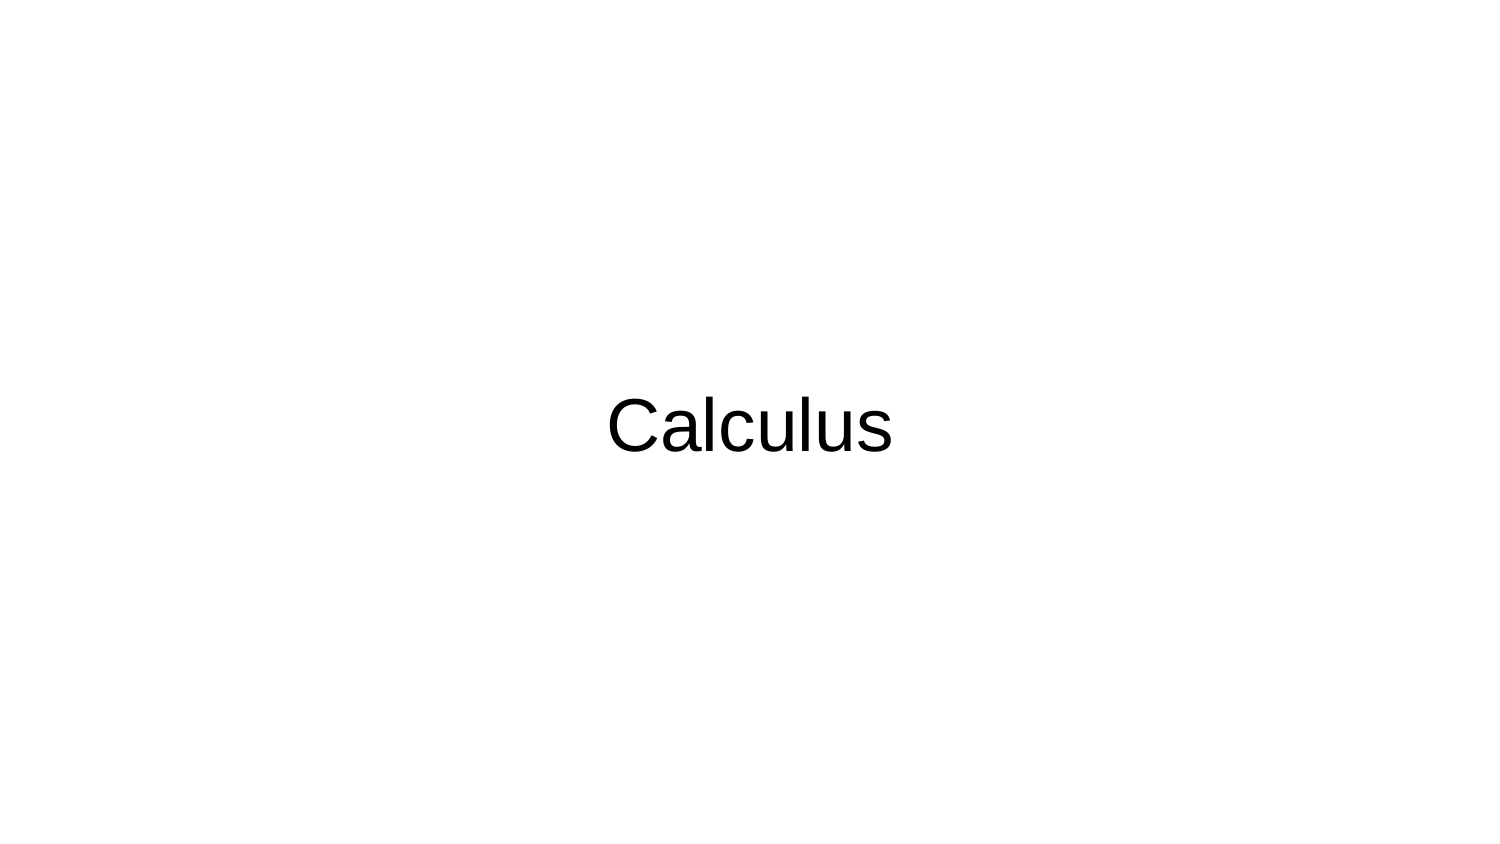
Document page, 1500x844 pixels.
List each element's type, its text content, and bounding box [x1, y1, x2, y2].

title Calculus [51, 352, 1449, 491]
